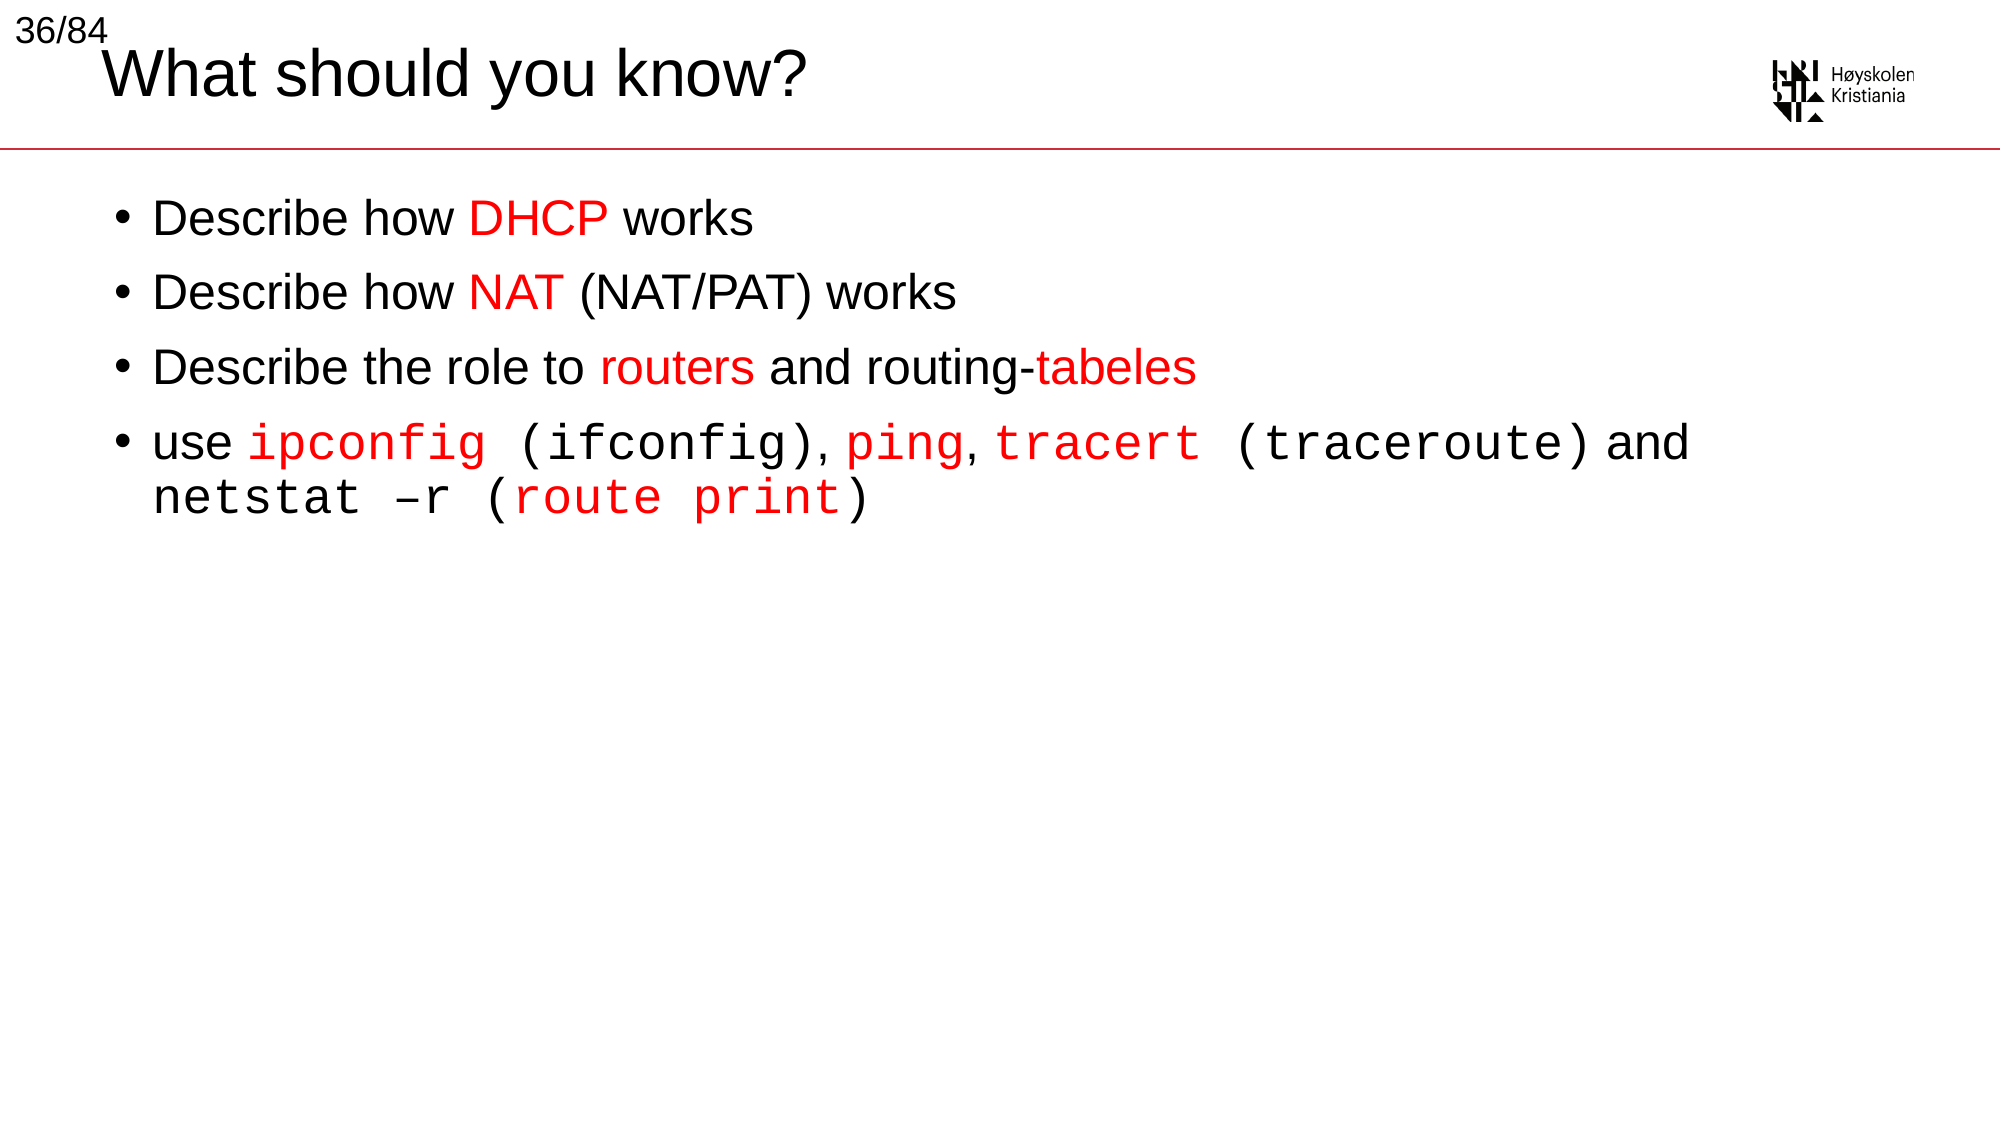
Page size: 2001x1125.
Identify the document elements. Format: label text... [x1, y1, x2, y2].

list Describe how DHCP works Describe how NAT (NAT/PAT) works Describe the role to routers and routing-tabeles use ipconfig (ifconfig), ping, tracert (traceroute) and netstat –r (route print) [99, 184, 1900, 1047]
title What should you know? [86, 30, 1887, 135]
slide_number 36/84 [0, 0, 208, 74]
